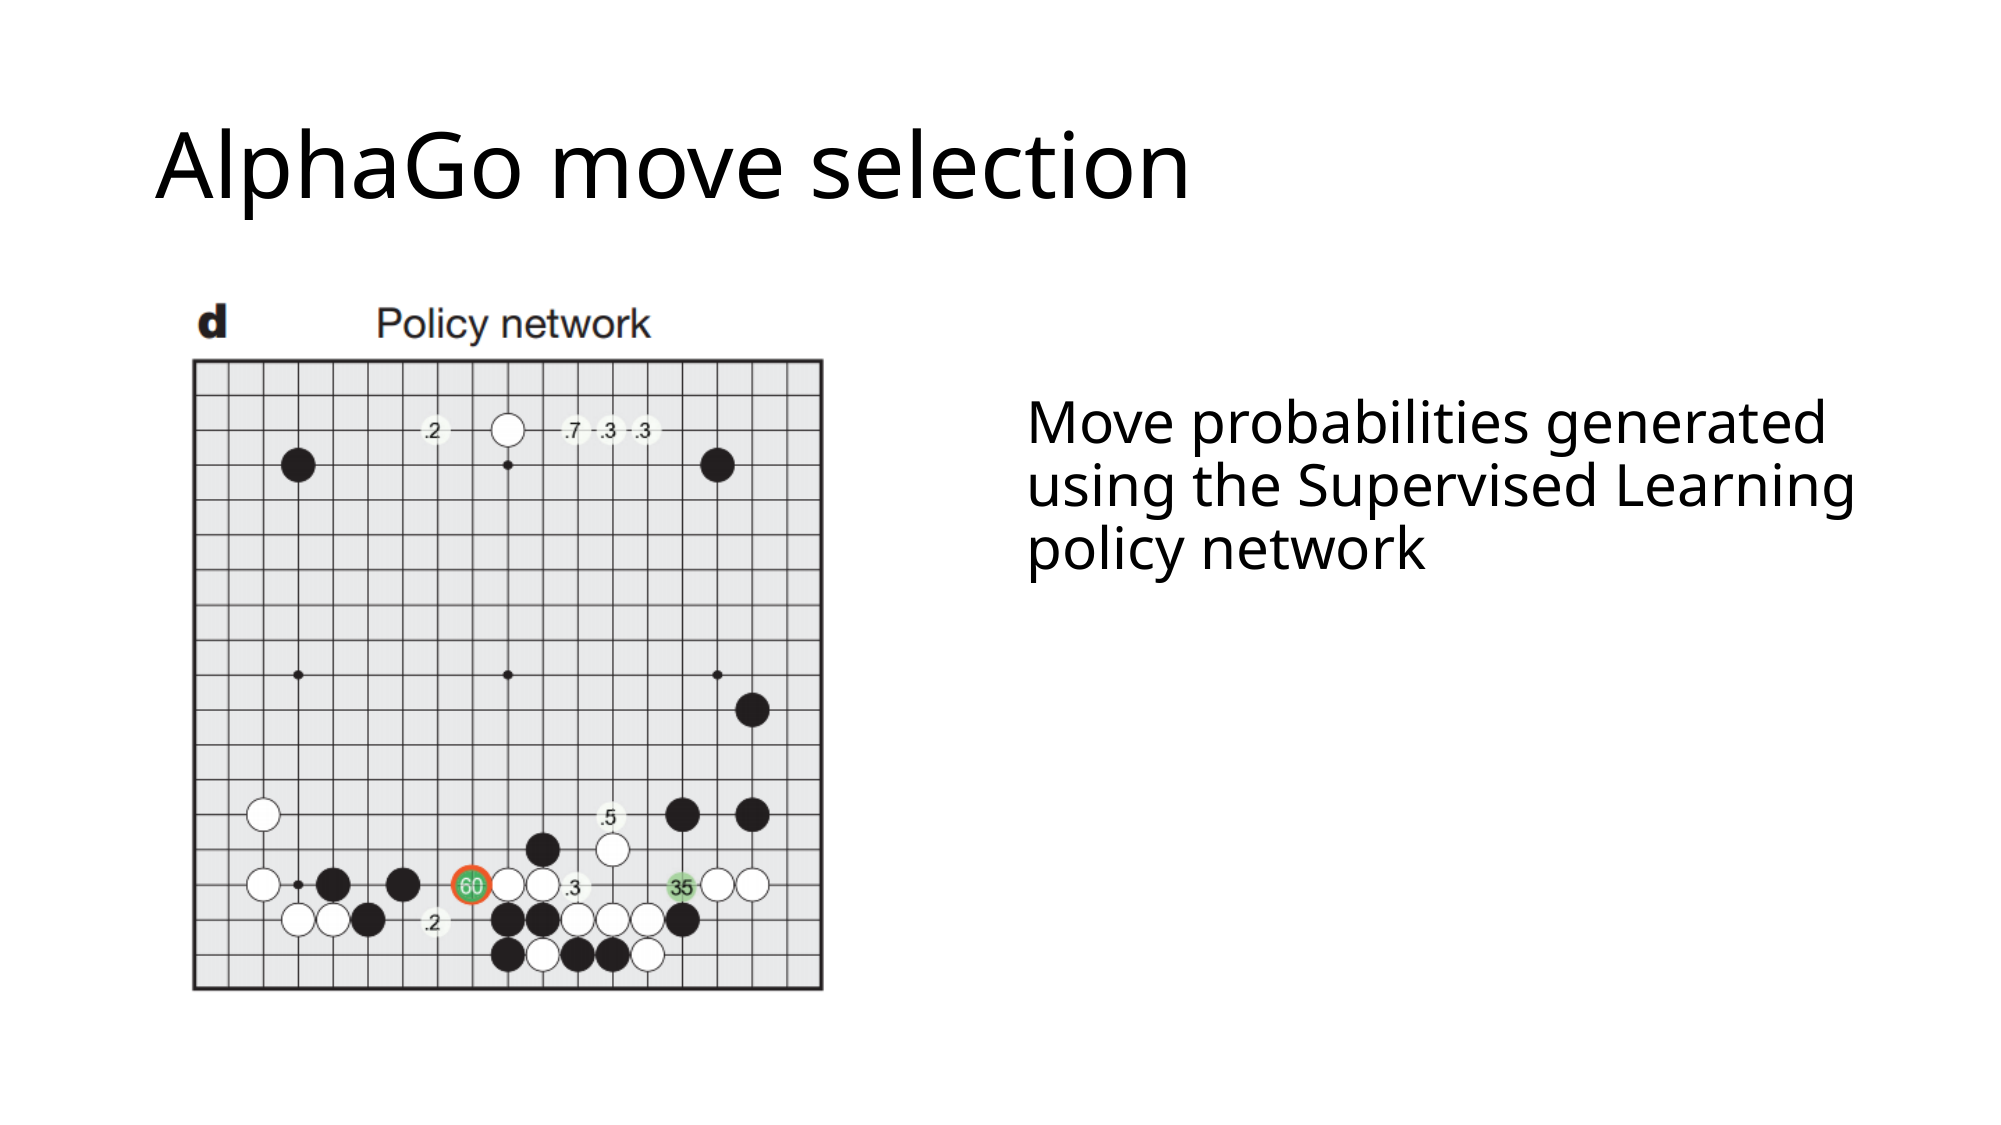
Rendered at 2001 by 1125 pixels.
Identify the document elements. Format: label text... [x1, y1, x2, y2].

text_box Move probabilities generated using the Supervised Learning policy network [1011, 295, 1985, 1115]
picture [175, 289, 853, 1024]
title AlphaGo move selection [140, 59, 1866, 278]
